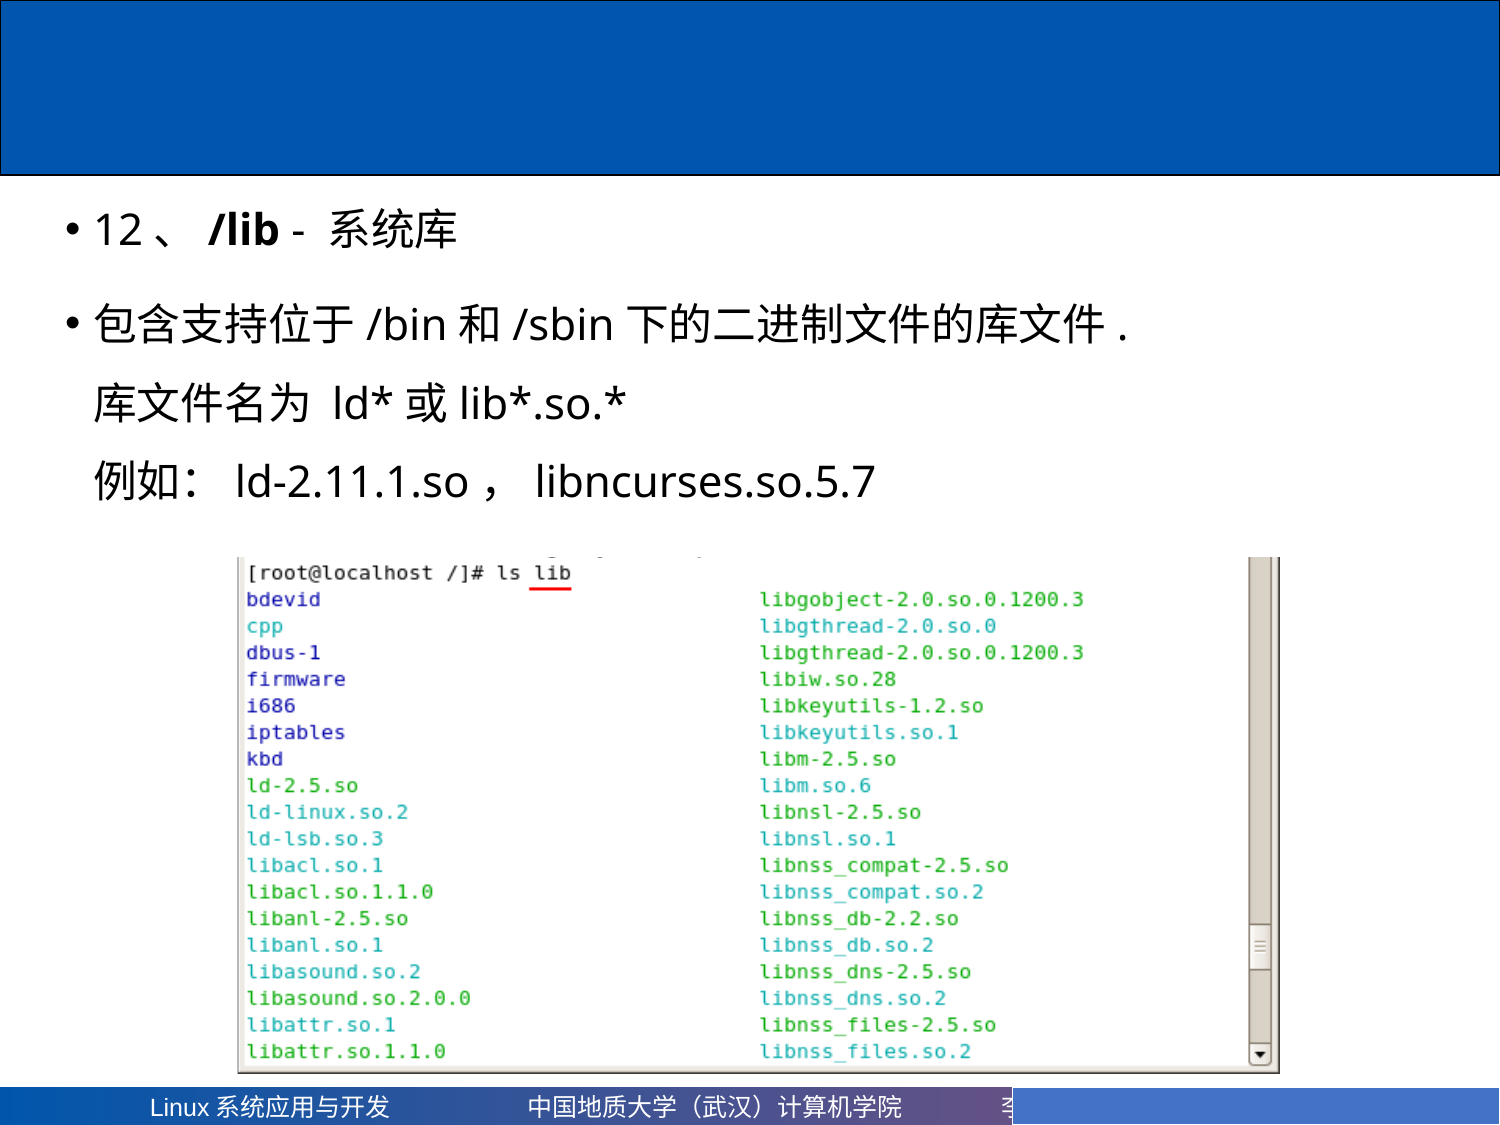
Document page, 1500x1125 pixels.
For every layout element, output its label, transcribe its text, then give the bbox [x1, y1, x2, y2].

picture [237, 557, 1280, 1074]
list 12、/lib - 系统库 包含支持位于/bin和/sbin下的二进制文件的库文件. 库文件名为 ld*或lib*.so.* 例如：ld-2.11.1.so，libncurses.so.5.7 [50, 200, 1388, 1112]
